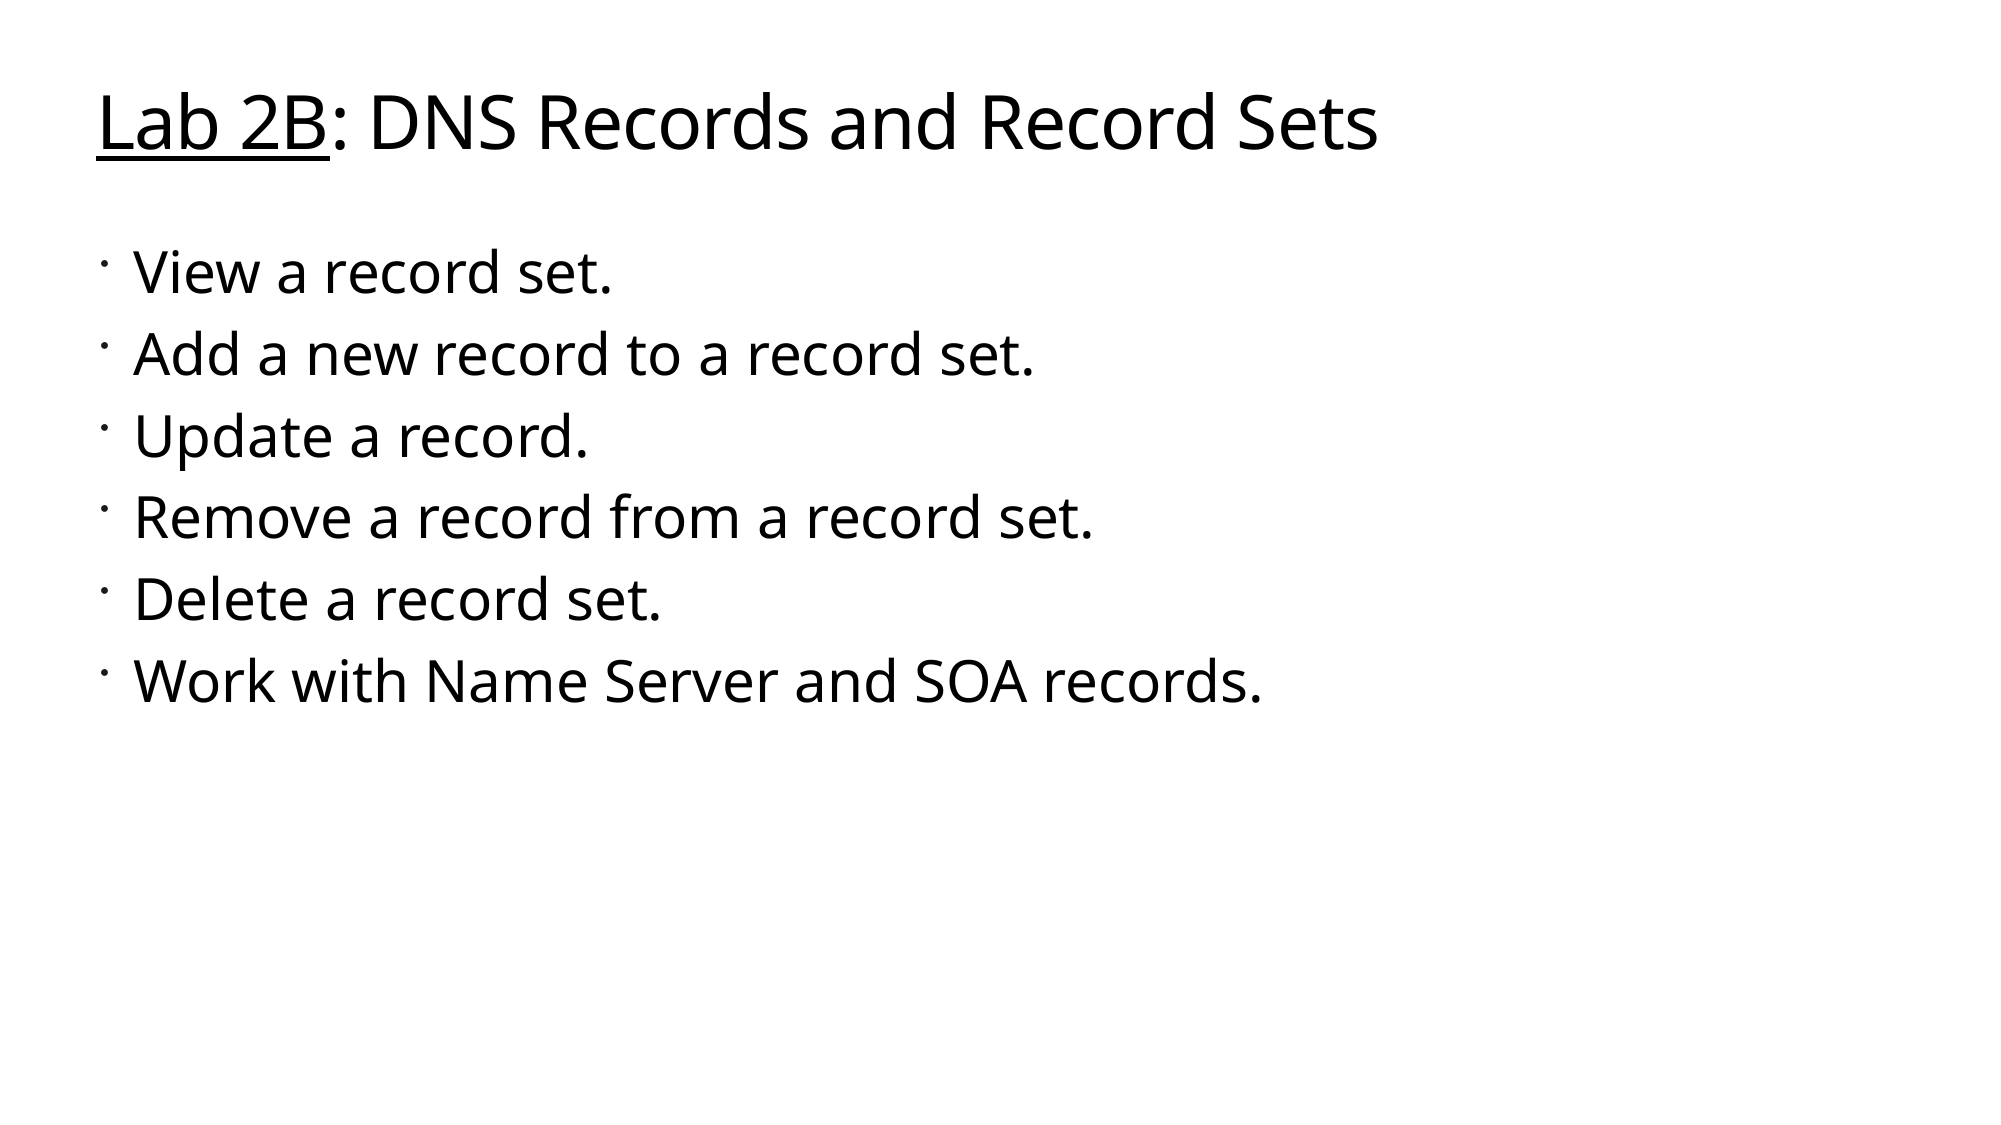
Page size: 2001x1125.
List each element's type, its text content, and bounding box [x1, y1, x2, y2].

list View a record set. Add a new record to a record set. Update a record. Remove a record from a record set. Delete a record set. Work with Name Server and SOA records. [95, 235, 1904, 615]
title Lab 2B: DNS Records and Record Sets [96, 75, 1904, 166]
